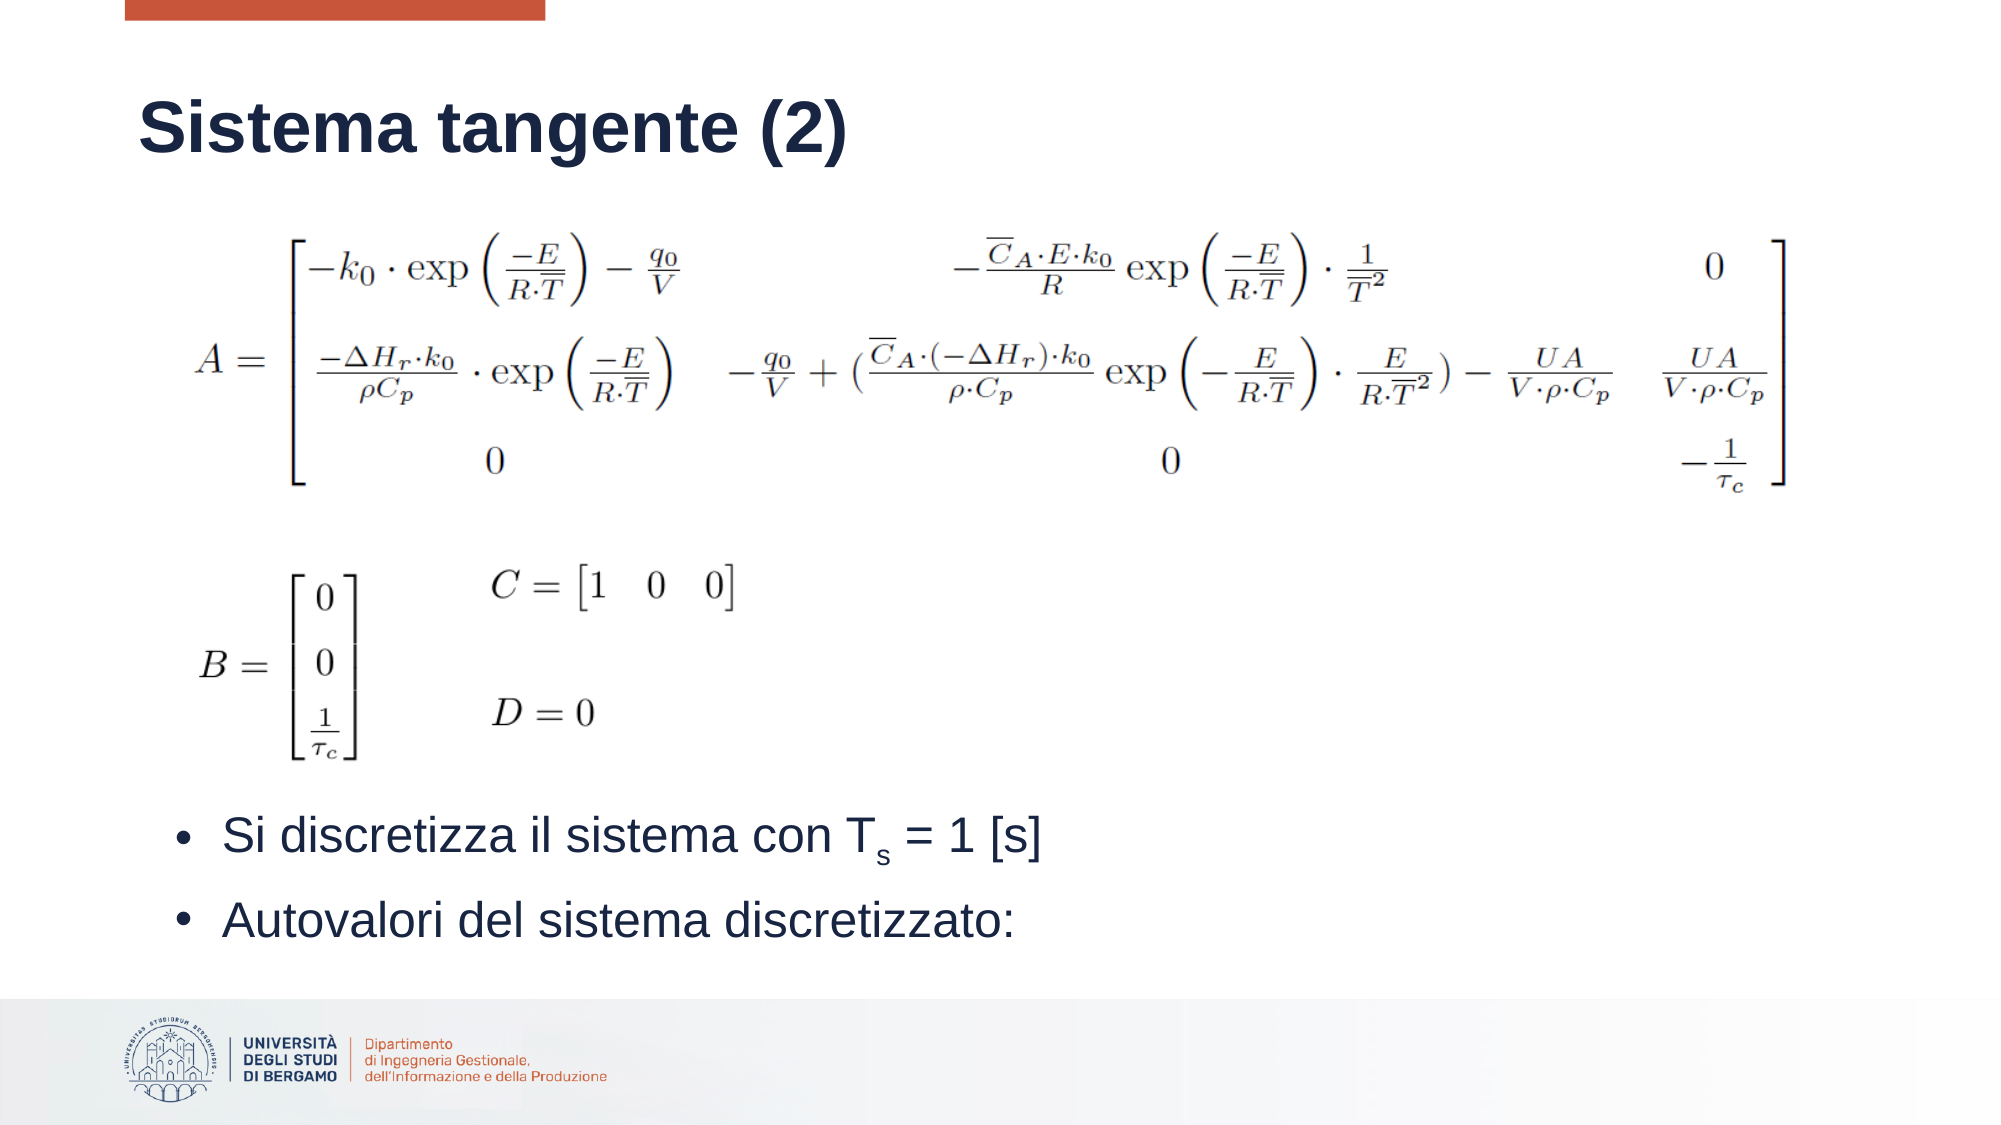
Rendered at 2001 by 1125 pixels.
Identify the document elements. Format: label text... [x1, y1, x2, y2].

title Sistema tangente (2) [138, 79, 934, 168]
picture [0, 999, 2000, 1125]
picture [198, 562, 377, 786]
list Si discretizza il sistema con Ts = 1 [s] [174, 802, 1488, 864]
picture [487, 696, 607, 739]
picture [487, 562, 747, 619]
picture [193, 172, 1807, 515]
